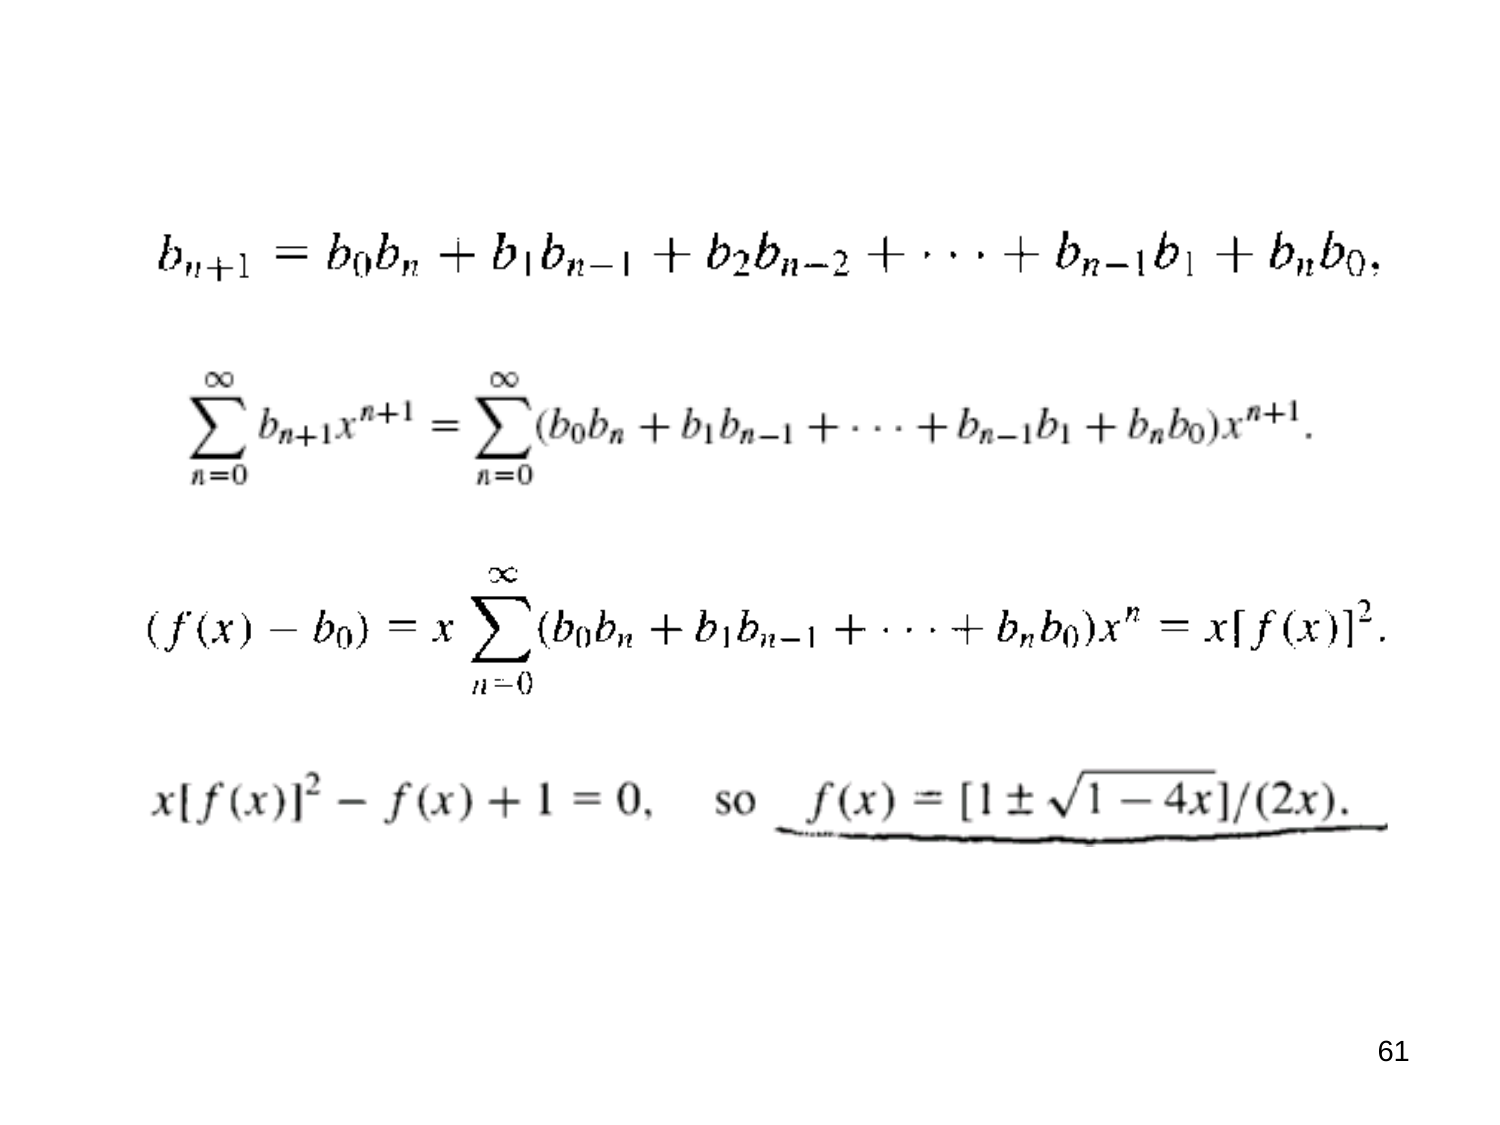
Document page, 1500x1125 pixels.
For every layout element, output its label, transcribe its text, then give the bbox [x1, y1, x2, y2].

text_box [135, 207, 1424, 295]
slide_number 61 [1074, 1024, 1425, 1103]
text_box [135, 751, 1388, 847]
picture [150, 342, 1345, 506]
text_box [123, 562, 1388, 709]
